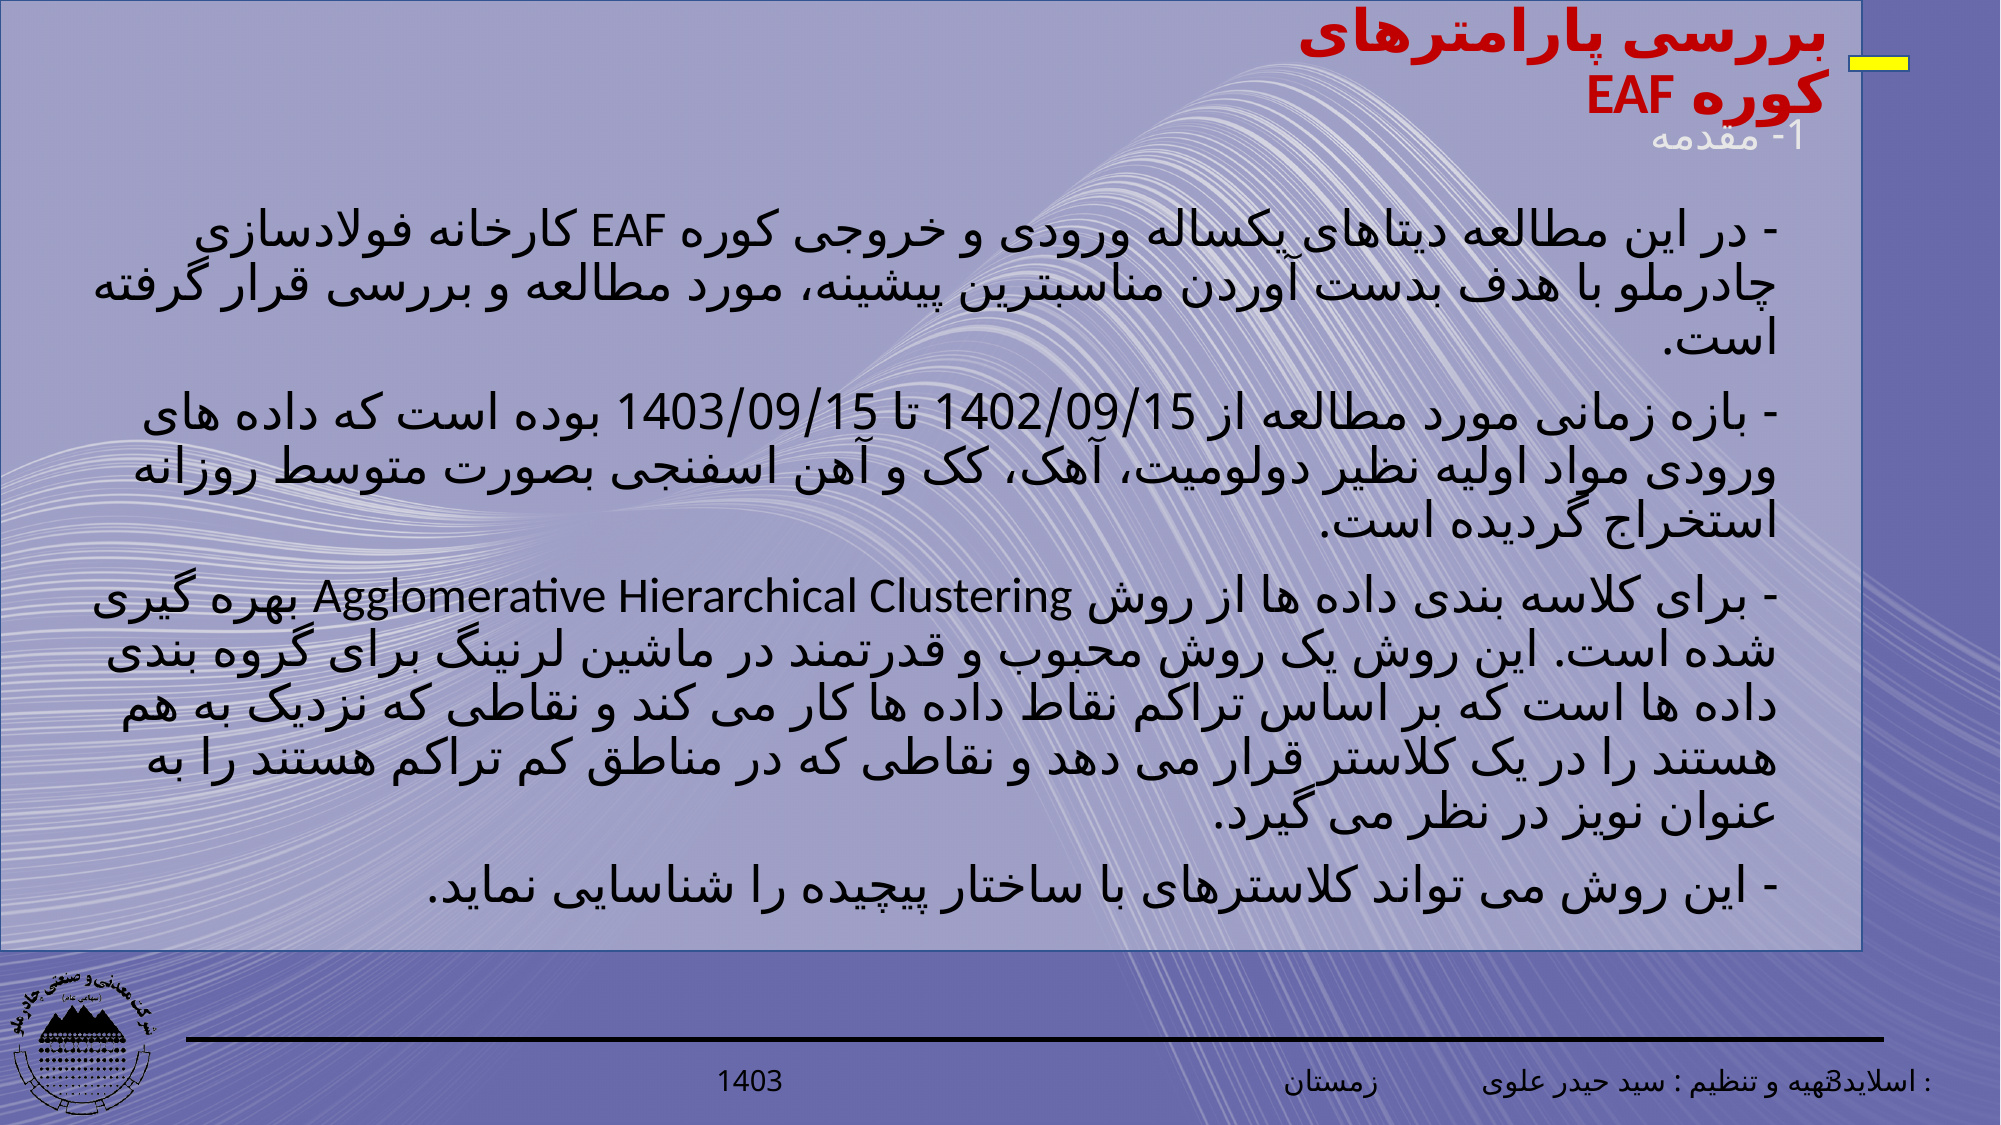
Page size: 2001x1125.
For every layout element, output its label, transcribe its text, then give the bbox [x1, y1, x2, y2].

list 4- کلاسترینگ مواد ورودی به کوره [1, 1, 1861, 950]
slide_number 3اسلاید : [1503, 1052, 1954, 1113]
footer تهیه و تنظیم : سید حیدر علوی زمستان 1403 [699, 1052, 1300, 1113]
list 1- مقدمه [826, 106, 1824, 182]
subtitle - در این مطالعه دیتاهای یکساله ورودی و خروجی کوره EAF کارخانه فولادسازی چادرملو با هدف بدست آوردن مناسبترین پیشینه، مورد مطالعه و بررسی قرار گرفته است. - بازه زمانی مورد مطالعه از 1402/09/15 تا 1403/09/15 بوده است که داده های ورودی مواد اولیه نظیر دولومیت، آهک، کک و آهن اسفنجی بصورت متوسط روزانه استخراج گردیده است. - برای کلاسه بندی داده ها از روش Agglomerative Hierarchical Clustering بهره گیری شده است. این روش یک روش محبوب و قدرتمند در ماشین لرنینگ برای گروه بندی داده ها است که بر اساس تراکم نقاط داده ها کار می کند و نقاطی که نزدیک به هم هستند را در یک کلاستر قرار می دهد و نقاطی که در مناطق کم تراکم هستند را به عنوان نویز در نظر می گیرد. - این روش می تواند کلاسترهای با ساختار پیچیده را شناسایی نماید. [65, 196, 1795, 952]
picture [0, 0, 2001, 1125]
